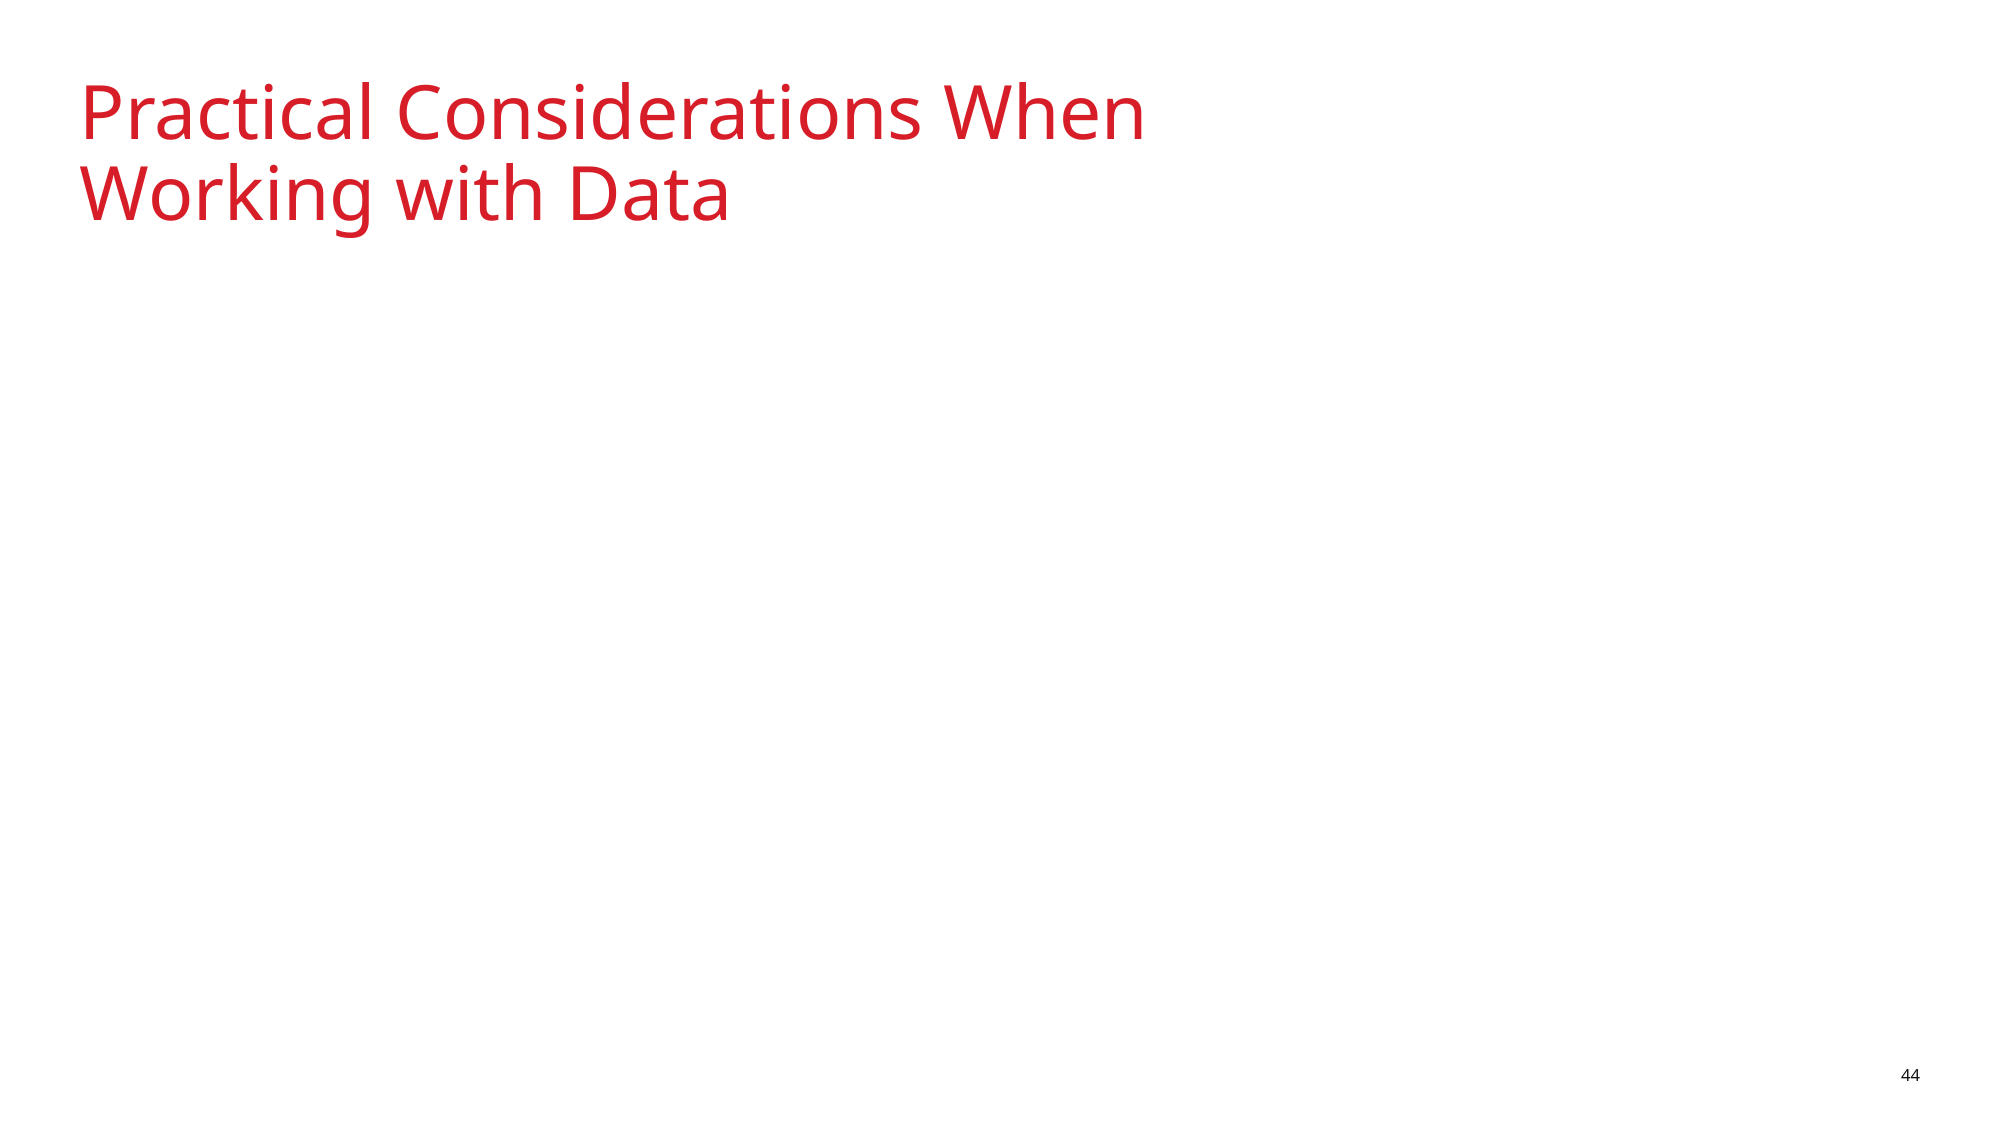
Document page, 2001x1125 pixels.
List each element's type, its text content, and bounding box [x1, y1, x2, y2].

list Practical Considerations When Working with Data [79, 75, 1280, 1013]
slide_number 44 [1839, 1050, 1920, 1088]
